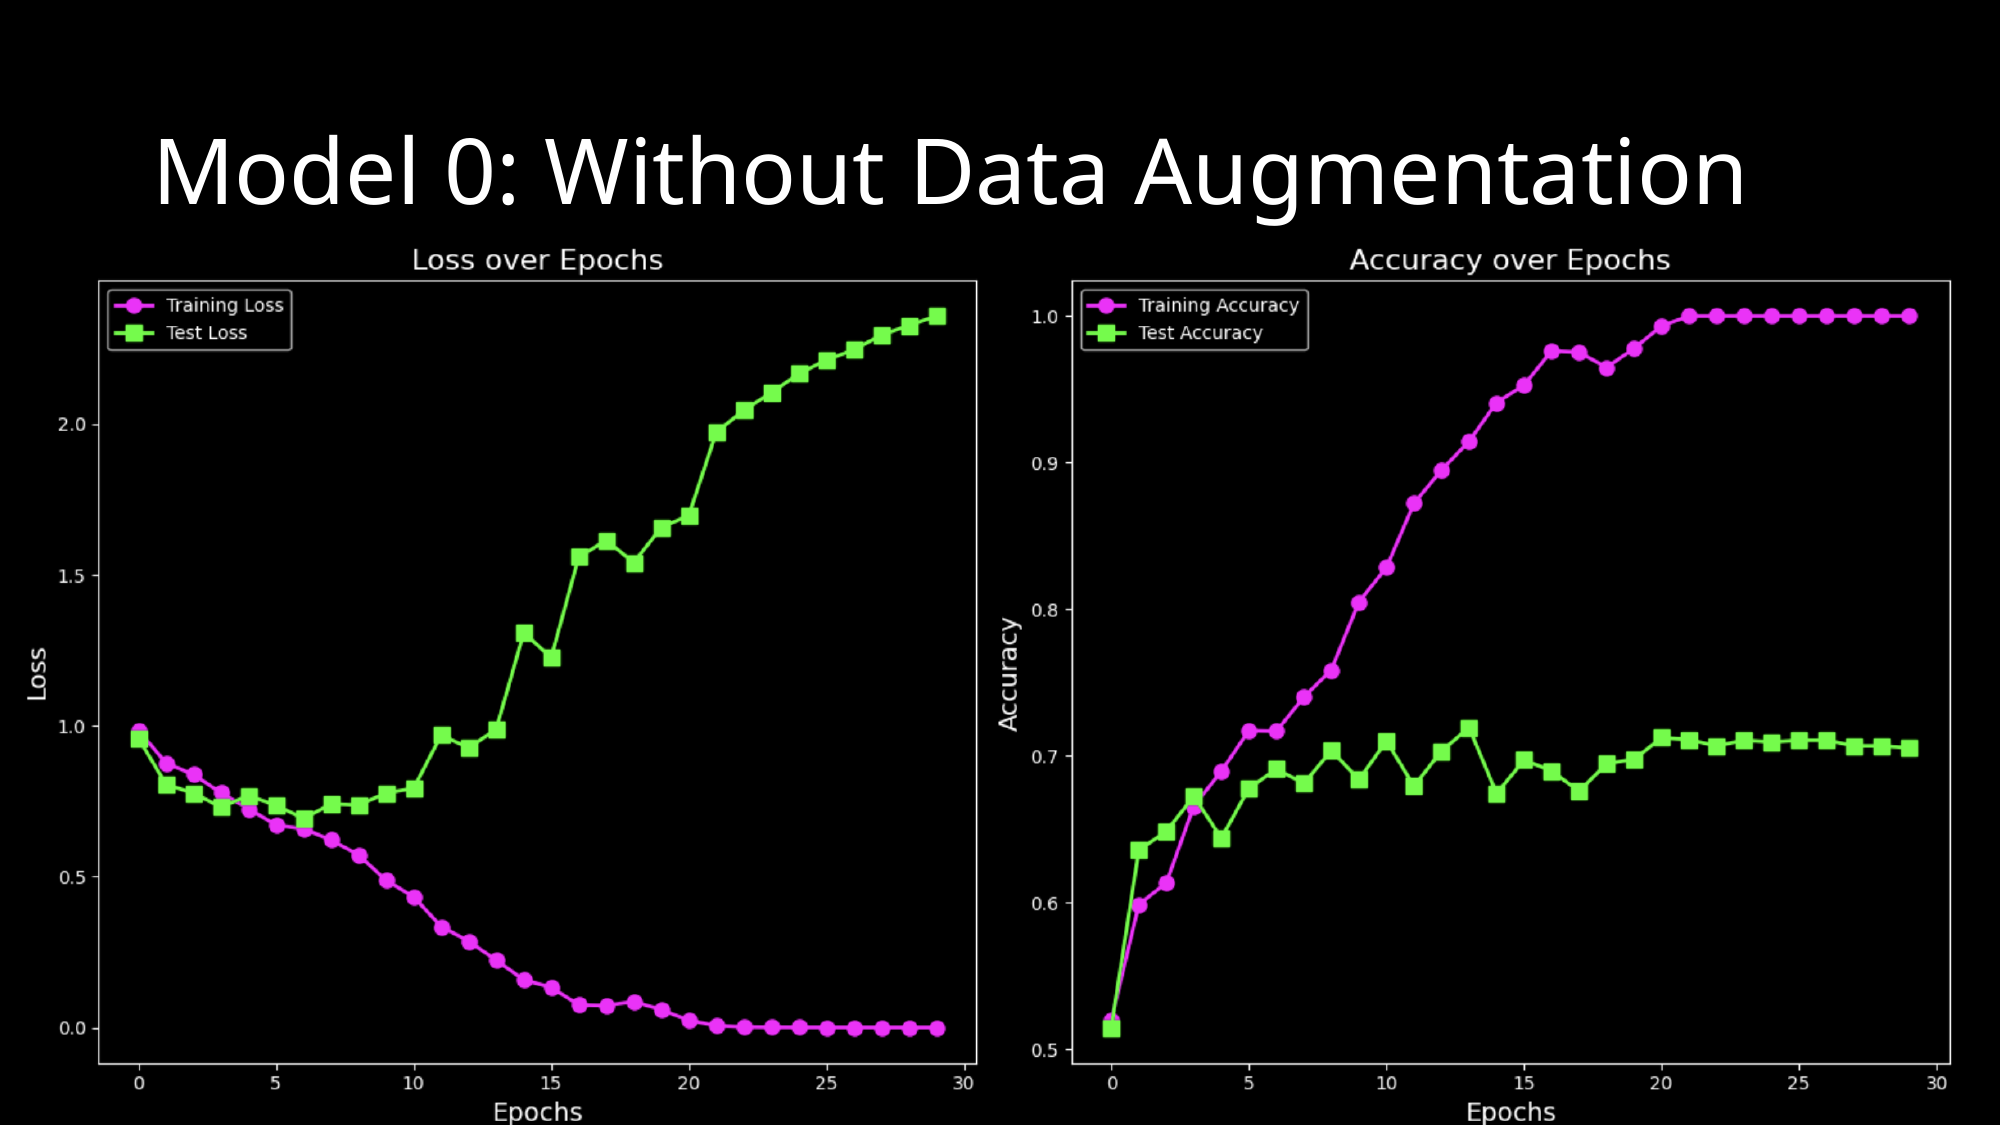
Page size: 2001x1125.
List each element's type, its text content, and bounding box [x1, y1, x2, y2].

picture [22, 236, 1956, 1125]
title Model 0: Without Data Augmentation [137, 59, 1863, 236]
